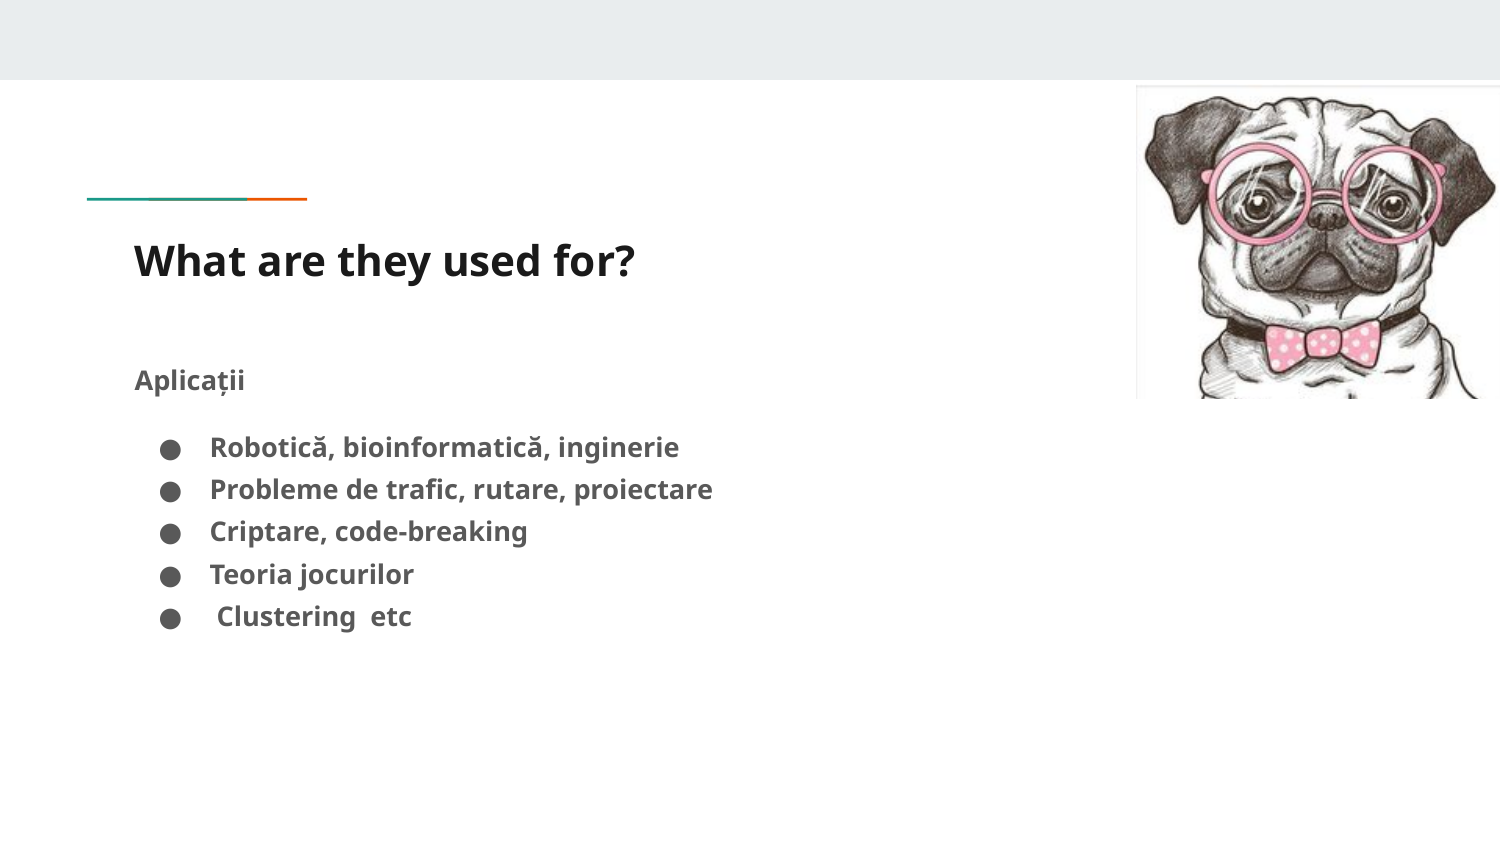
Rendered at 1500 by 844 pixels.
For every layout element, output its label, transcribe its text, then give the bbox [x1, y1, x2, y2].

list Aplicații Robotică, bioinformatică, inginerie Probleme de trafic, rutare, proiectare Criptare, code-breaking Teoria jocurilor Clustering etc [119, 341, 1381, 712]
title What are they used for? [119, 216, 1130, 305]
picture [1135, 83, 1500, 400]
